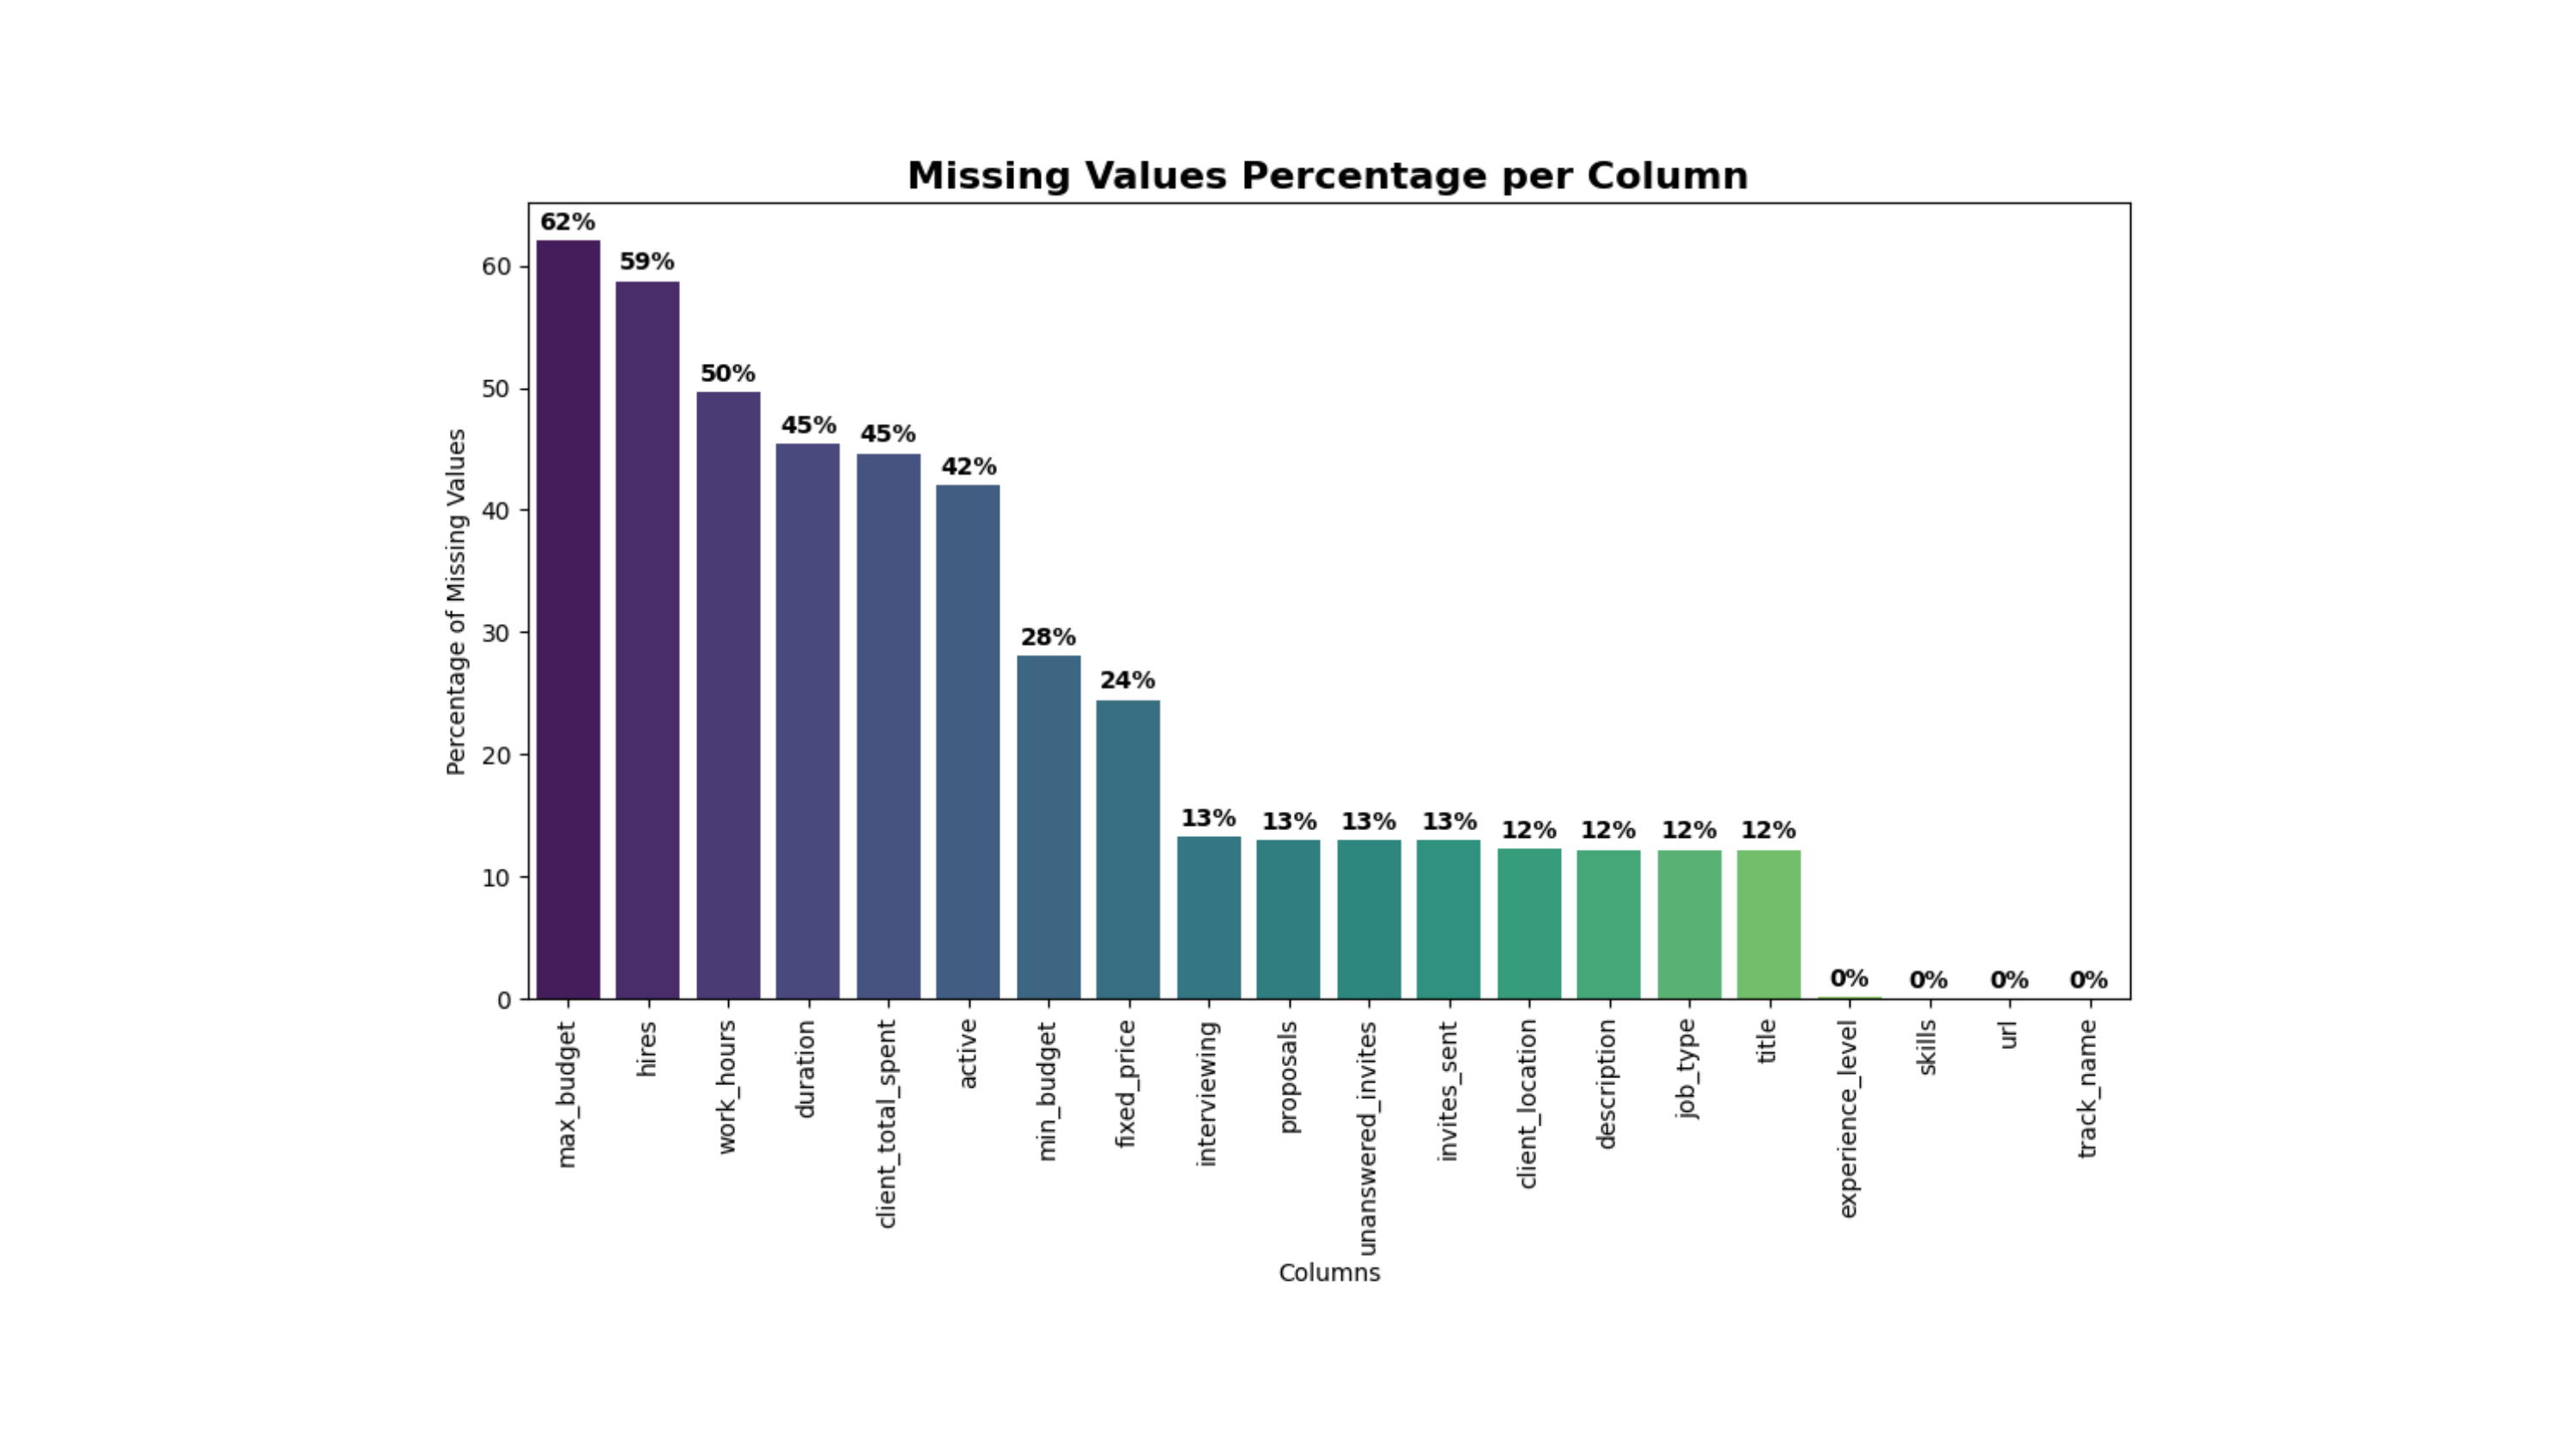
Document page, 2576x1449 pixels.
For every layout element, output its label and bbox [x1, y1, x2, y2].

text_box [430, 144, 2146, 1304]
